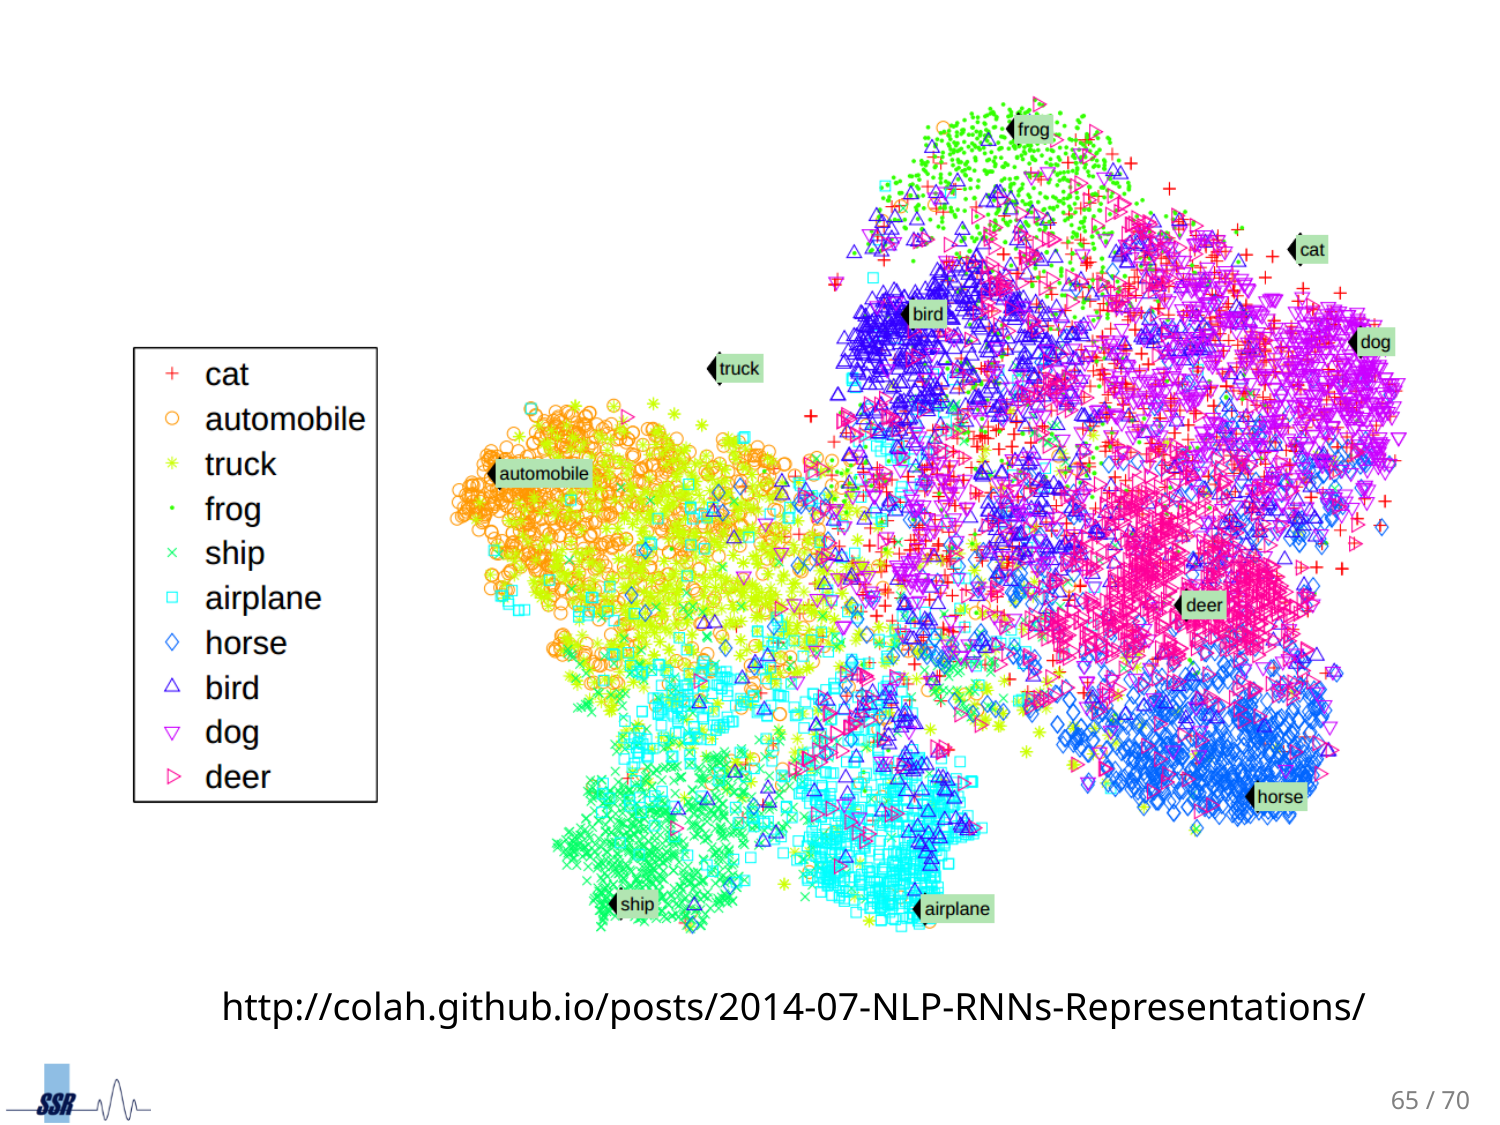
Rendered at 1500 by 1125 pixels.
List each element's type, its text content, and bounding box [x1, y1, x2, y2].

picture [1, 1062, 151, 1125]
picture [88, 77, 1430, 967]
text_box http://colah.github.io/posts/2014-07-NLP-RNNs-Representations/ [206, 975, 1447, 1036]
